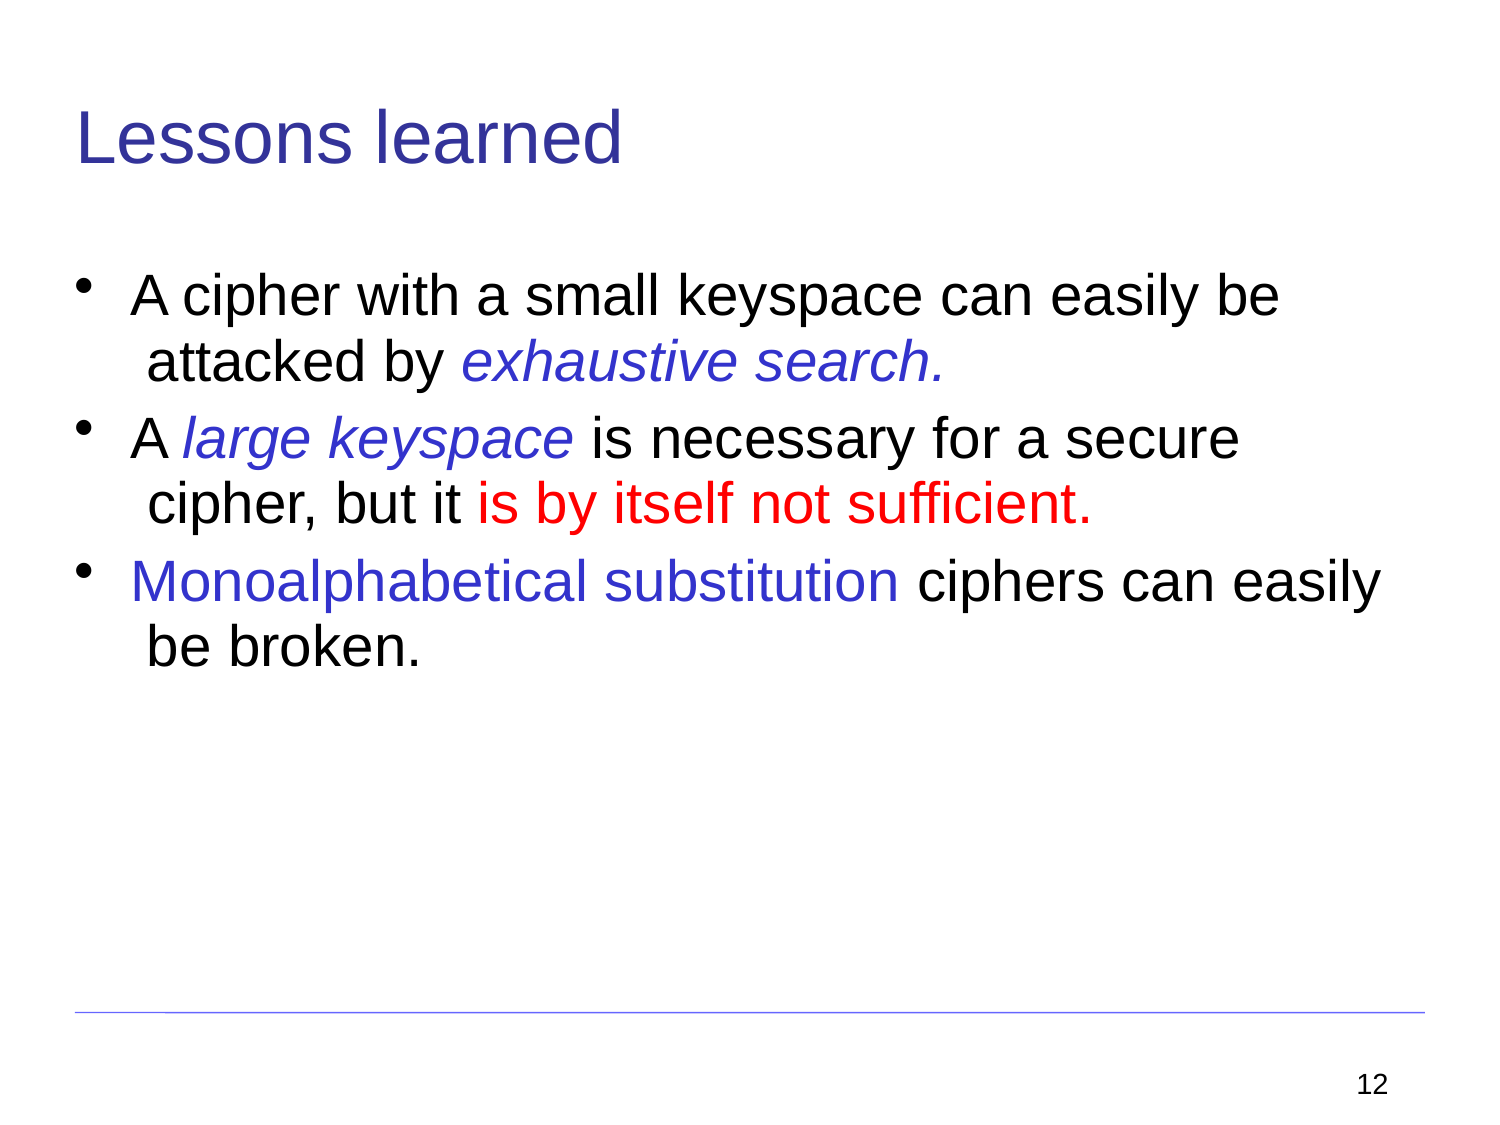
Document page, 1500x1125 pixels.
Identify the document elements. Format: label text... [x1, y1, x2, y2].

title Lessons learned [72, 86, 628, 253]
slide_number 12 [1350, 1065, 1396, 1125]
text_box A cipher with a small keyspace can easily be attacked by exhaustive search. A large keyspace is necessary for a secure cipher, but it is by itself not sufficient. Monoalphabetical substitution ciphers can easily be broken. [72, 253, 1384, 678]
